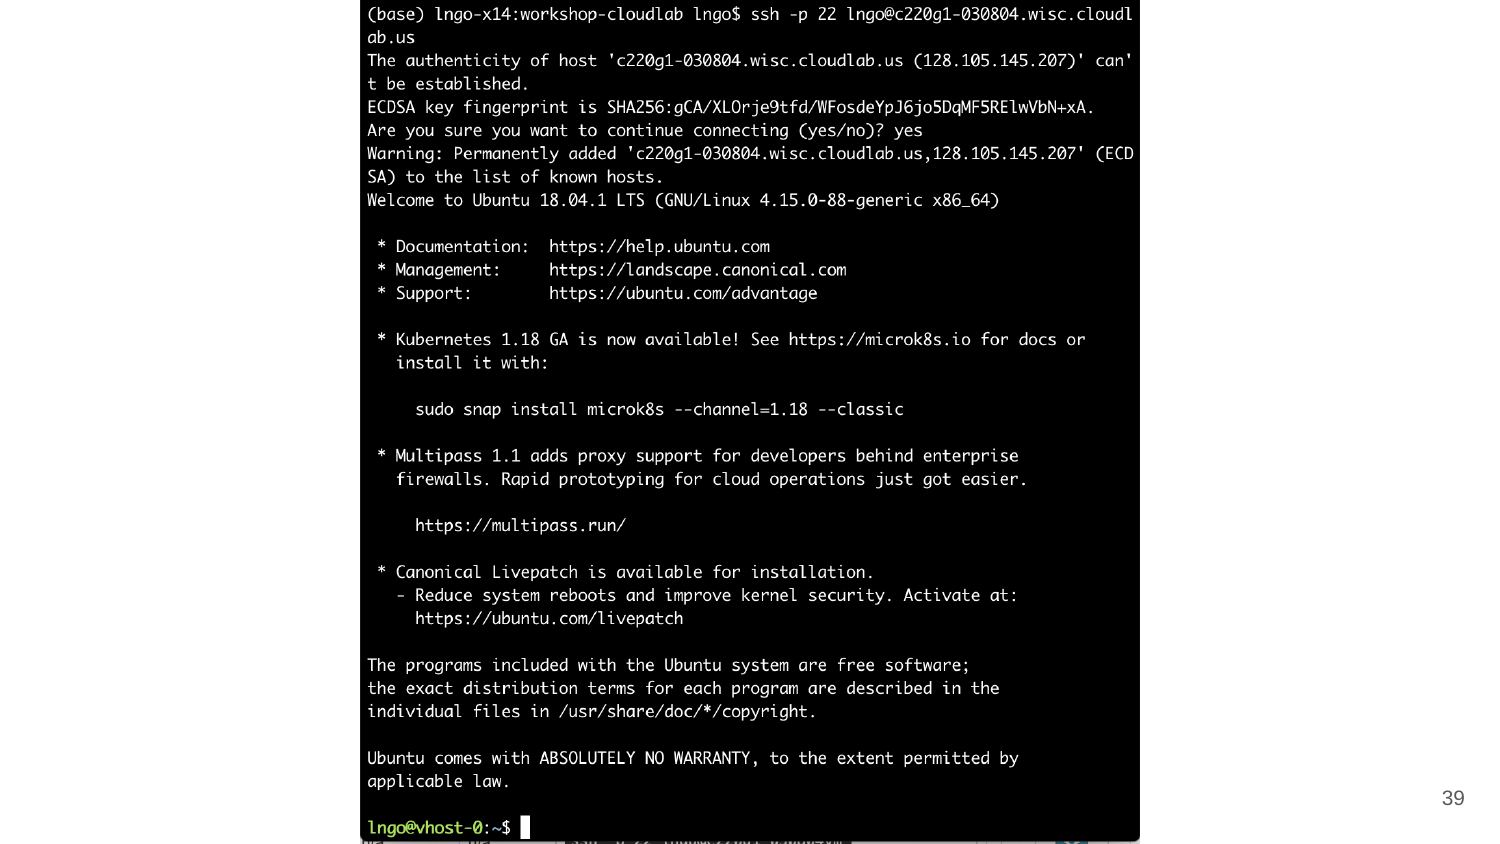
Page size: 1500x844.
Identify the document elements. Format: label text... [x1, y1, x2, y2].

picture [360, 0, 1140, 844]
slide_number 39 [1389, 764, 1480, 830]
